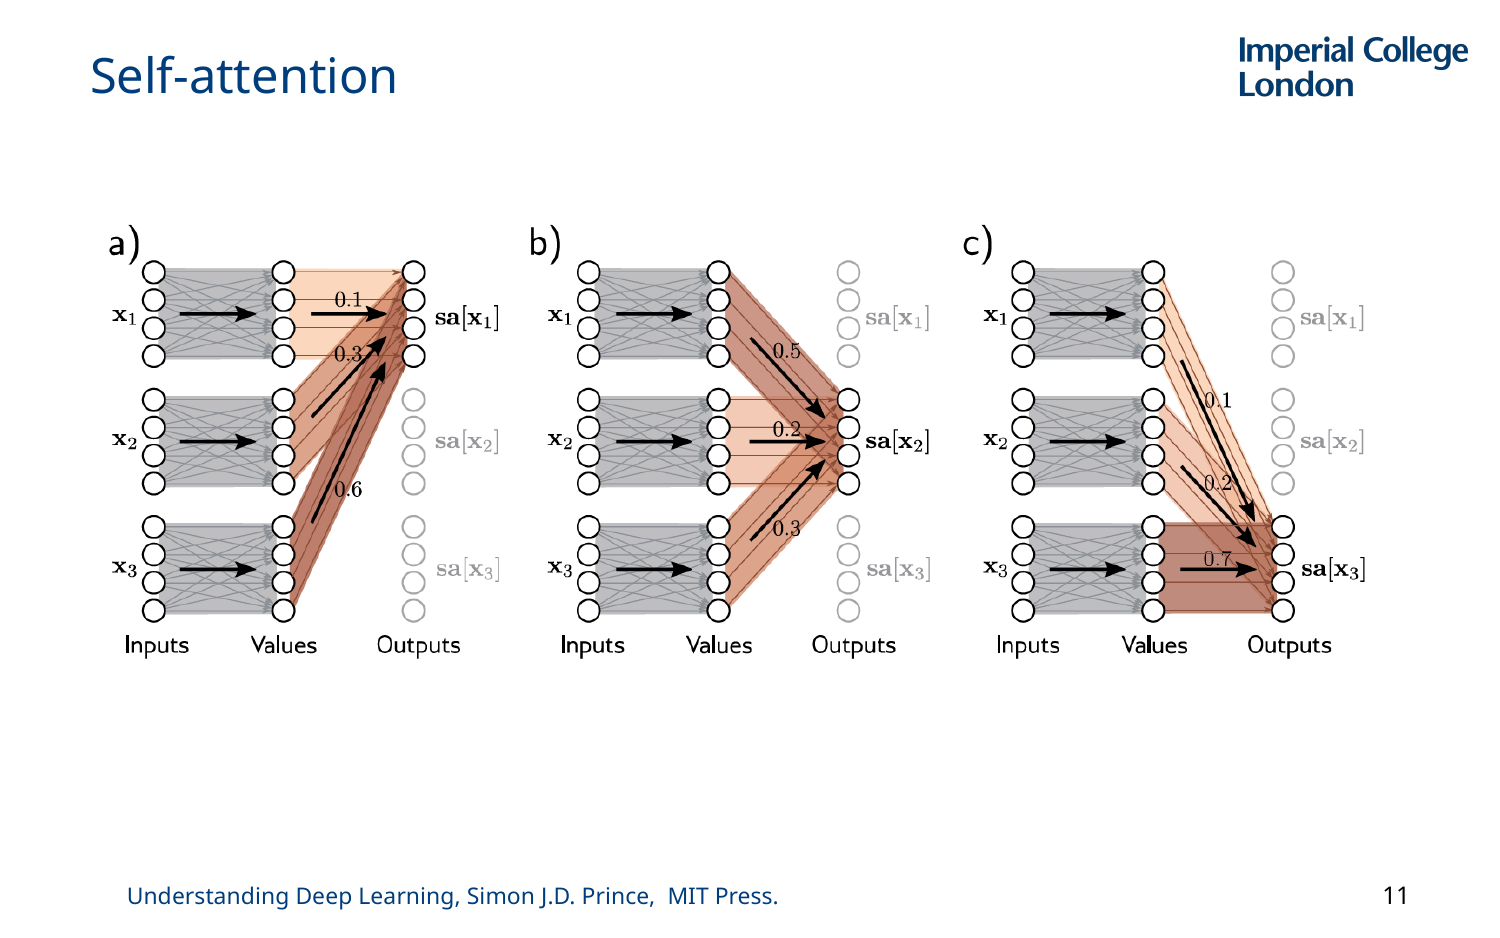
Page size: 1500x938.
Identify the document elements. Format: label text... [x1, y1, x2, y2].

title Self-attention [75, 0, 1425, 153]
picture [72, 184, 1426, 706]
slide_number 11 [1074, 872, 1426, 920]
text_box Understanding Deep Learning, Simon J.D. Prince, MIT Press. [112, 874, 863, 917]
picture [1425, 18, 1486, 114]
